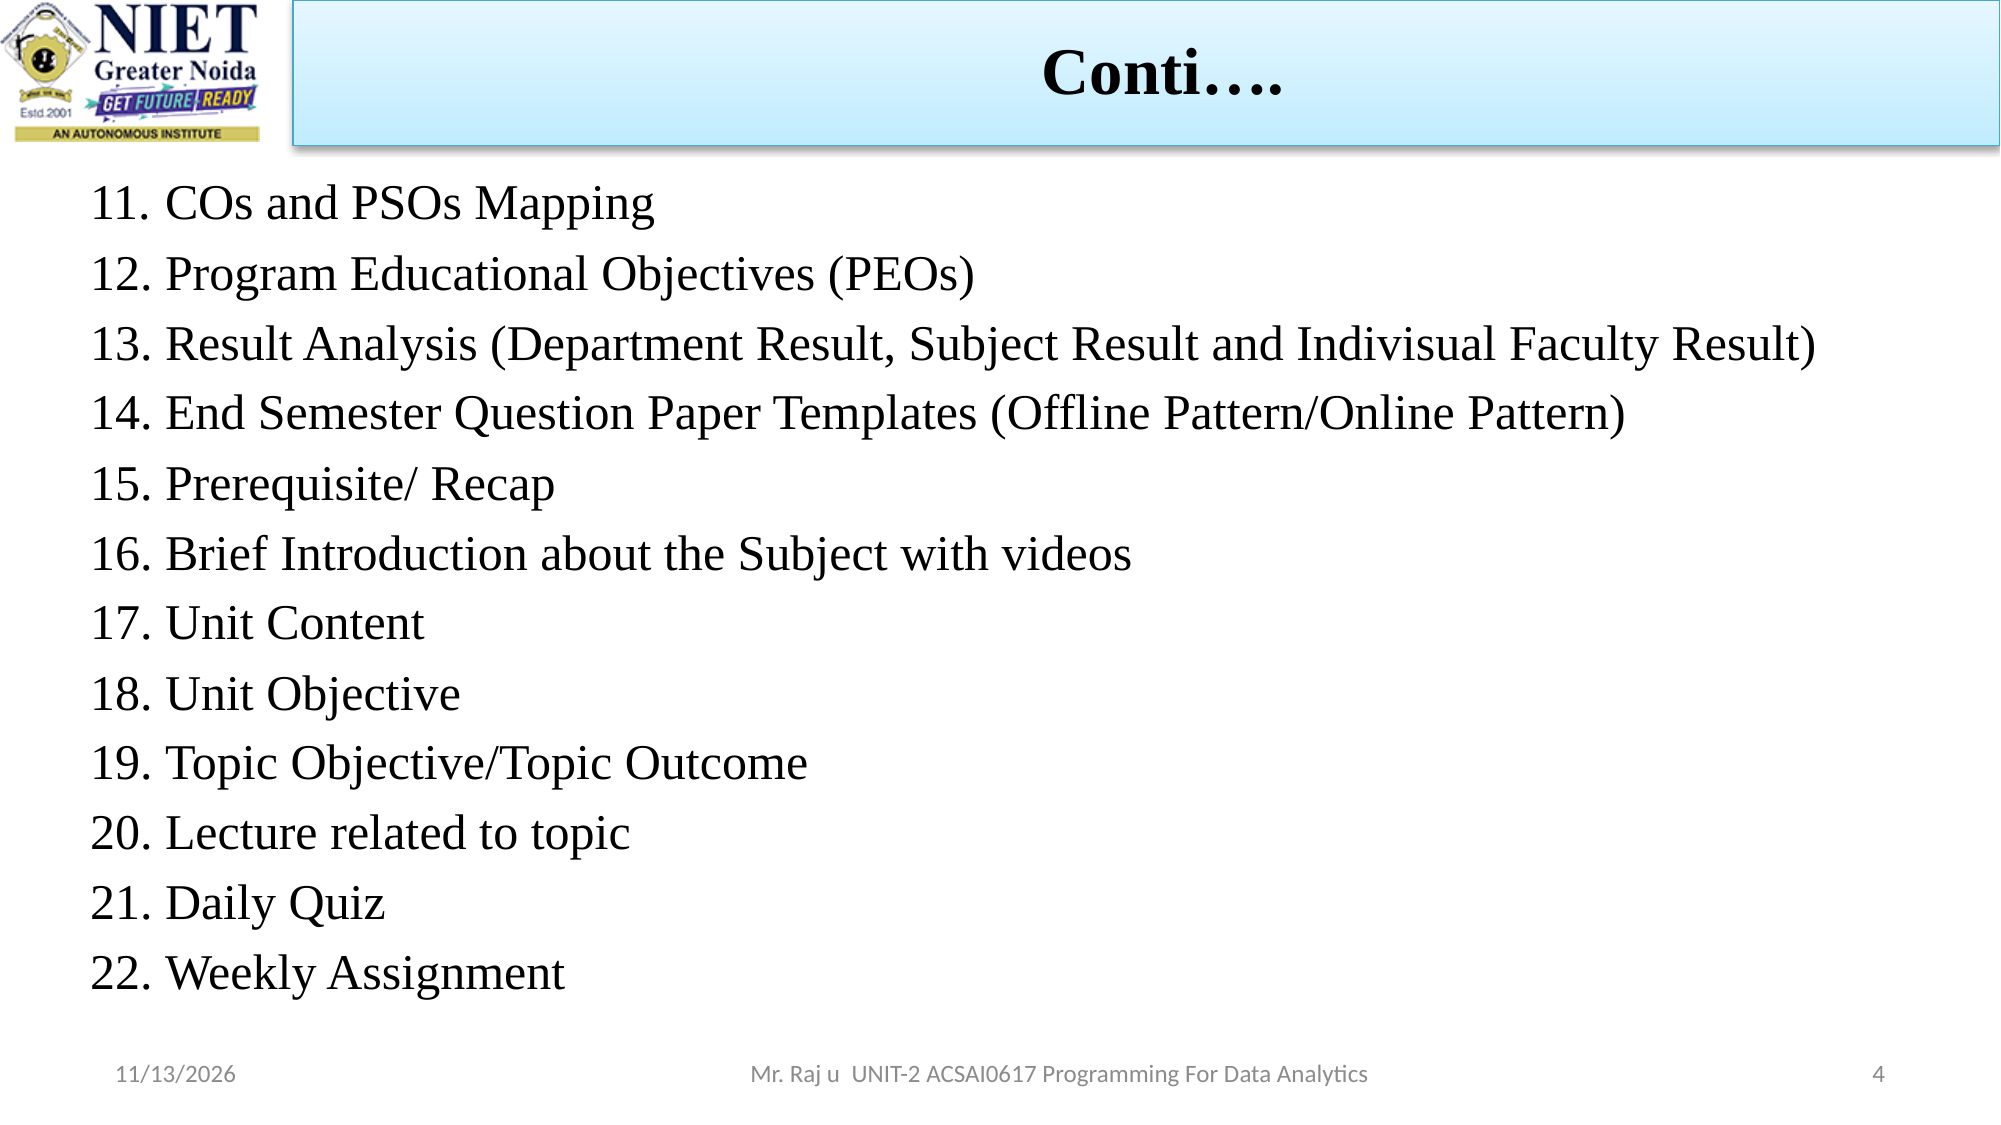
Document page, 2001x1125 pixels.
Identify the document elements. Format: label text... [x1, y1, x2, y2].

text_box Conti…. [292, 0, 2000, 146]
list COs and PSOs Mapping Program Educational Objectives (PEOs) Result Analysis (Department Result, Subject Result and Indivisual Faculty Result) End Semester Question Paper Templates (Offline Pattern/Online Pattern) Prerequisite/ Recap Brief Introduction about the Subject with videos Unit Content Unit Objective Topic Objective/Topic Outcome Lecture related to topic Daily Quiz Weekly Assignment [75, 162, 1838, 1038]
picture [0, 2, 260, 142]
slide_number 4 [1433, 1042, 1900, 1103]
footer Mr. Raj u UNIT-2 ACSAI0617 Programming For Data Analytics [662, 1042, 1433, 1103]
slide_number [99, 1042, 567, 1103]
